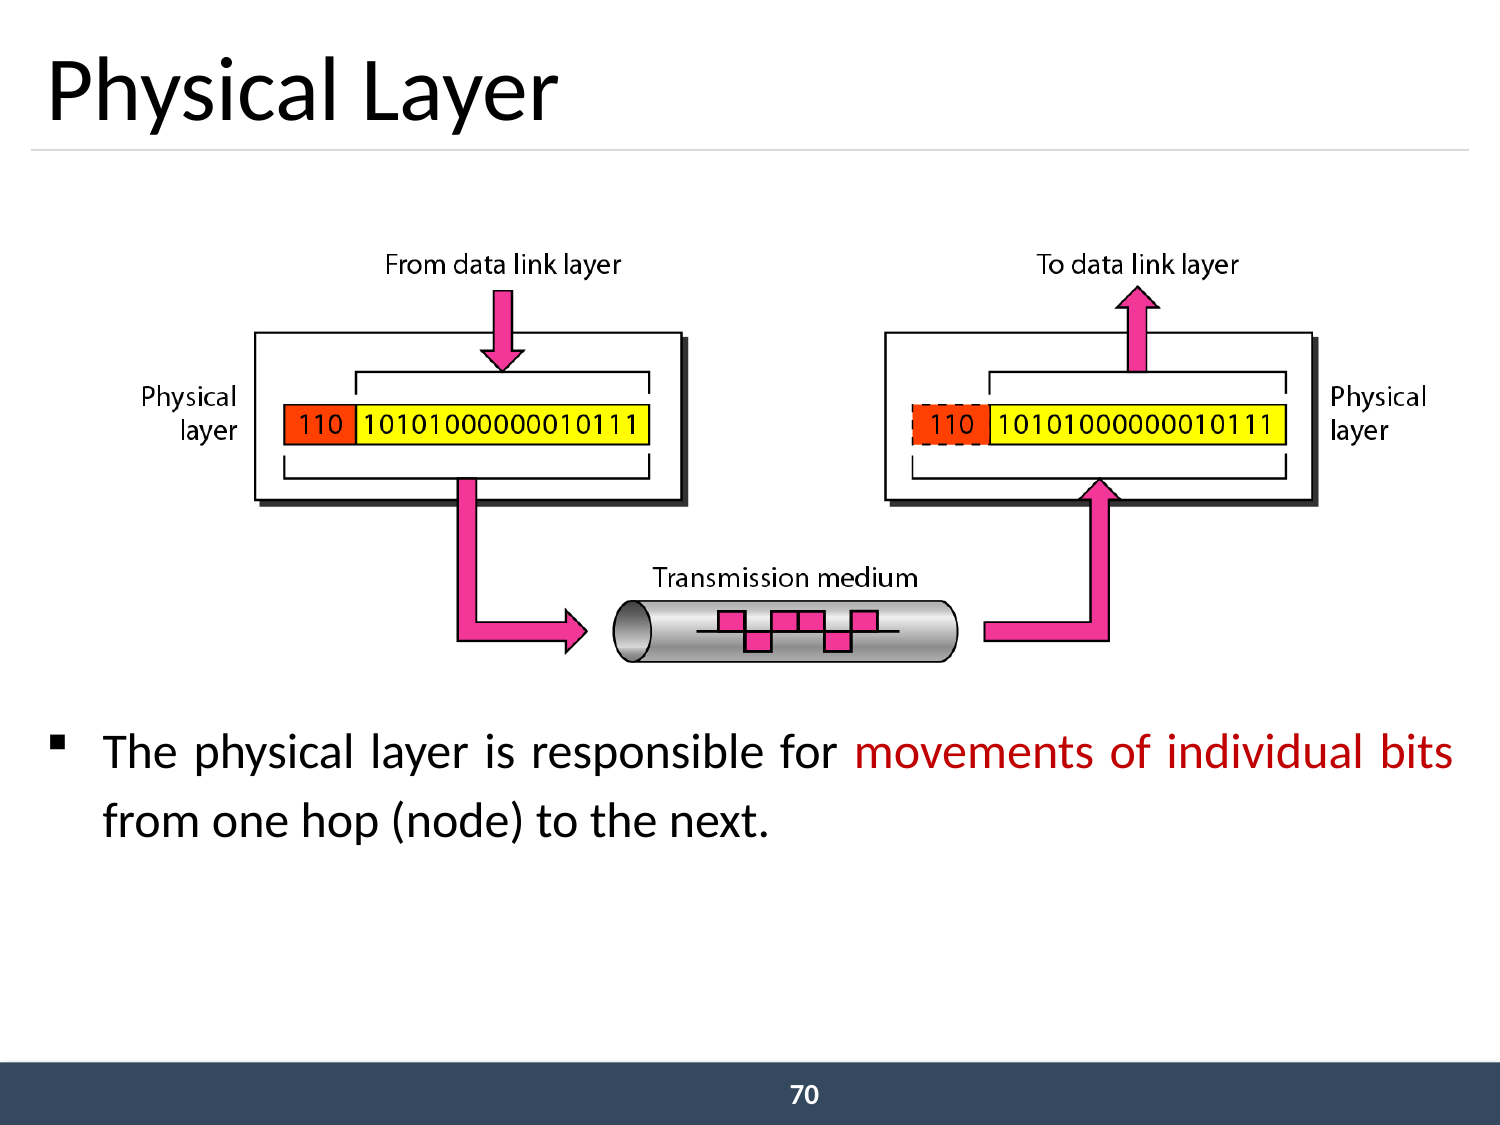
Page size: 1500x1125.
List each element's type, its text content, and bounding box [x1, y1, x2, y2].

title Physical Layer [31, 17, 1469, 150]
picture [140, 249, 1433, 663]
list The physical layer is responsible for movements of individual bits from one hop (node) to the next. [31, 162, 1469, 1038]
